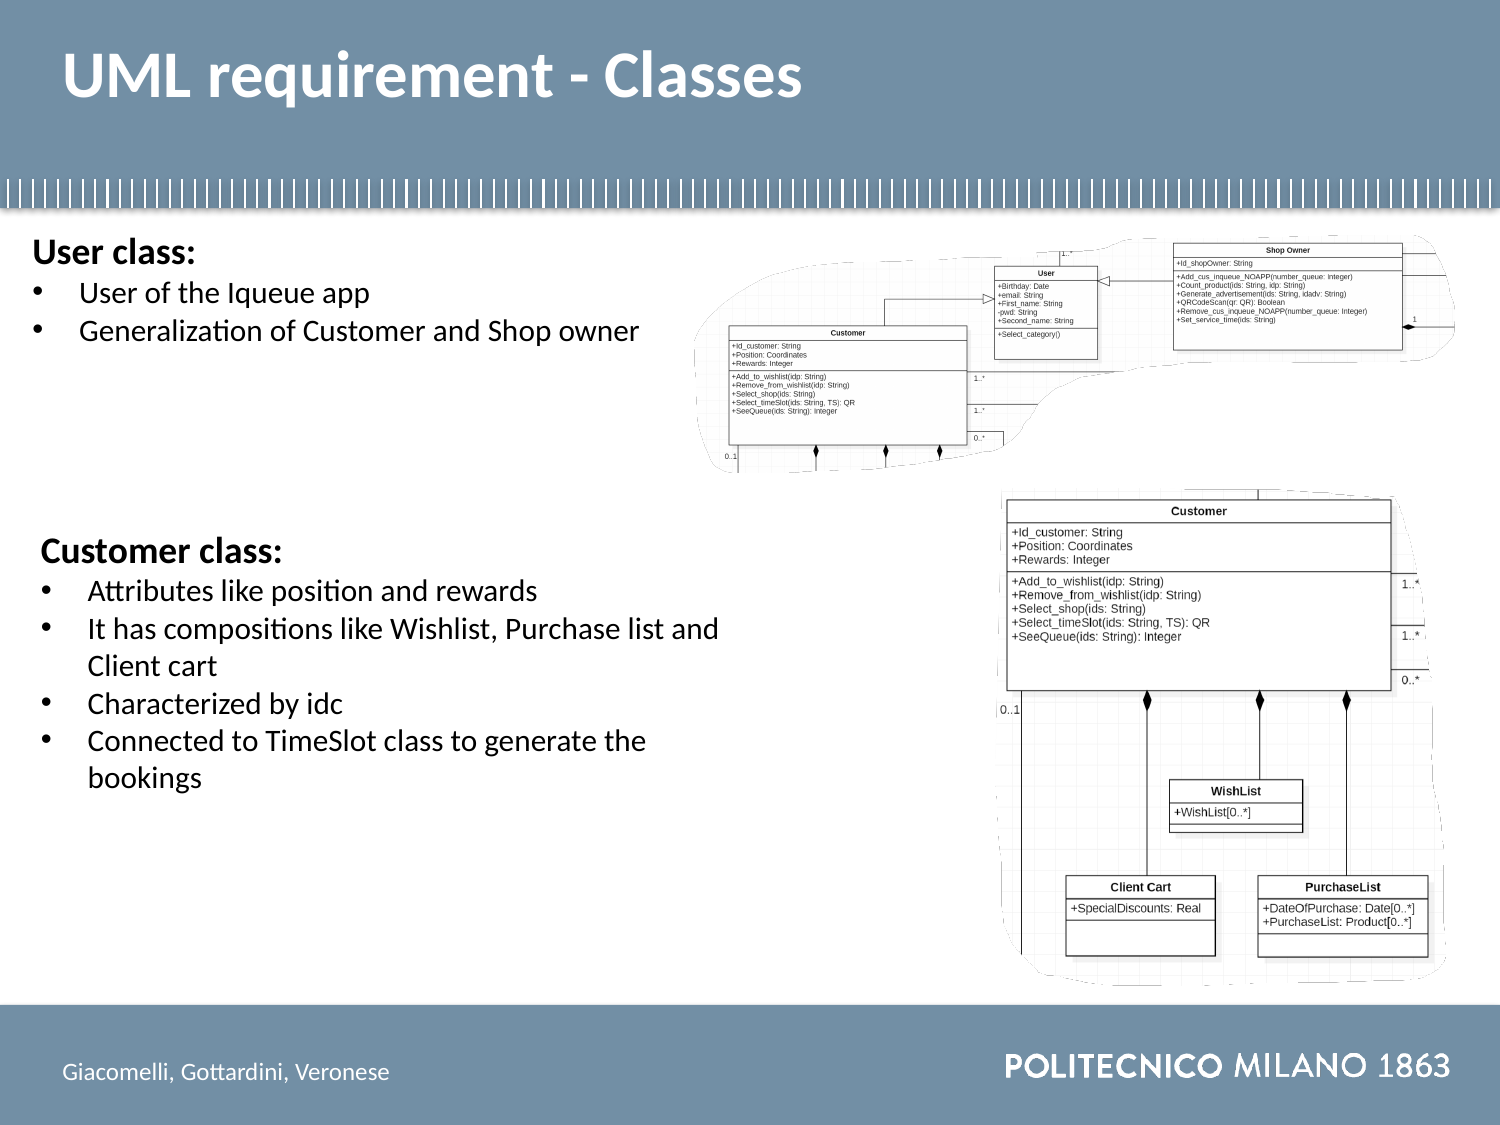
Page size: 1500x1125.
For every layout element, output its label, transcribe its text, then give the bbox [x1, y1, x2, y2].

text_box User class: User of the Iqueue app Generalization of Customer and Shop owner [17, 220, 1014, 400]
text_box Giacomelli, Gottardini, Veronese [47, 1047, 632, 1093]
picture [999, 1041, 1456, 1089]
text_box [72, 47, 1480, 186]
title UML requirement - Classes [47, 22, 1455, 161]
picture [995, 487, 1446, 986]
picture [694, 235, 1456, 473]
text_box Customer class: Attributes like position and rewards It has compositions like Wishlist, Purchase list and Client cart Characterized by idc Connected to TimeSlot class to generate the bookings [26, 518, 777, 803]
